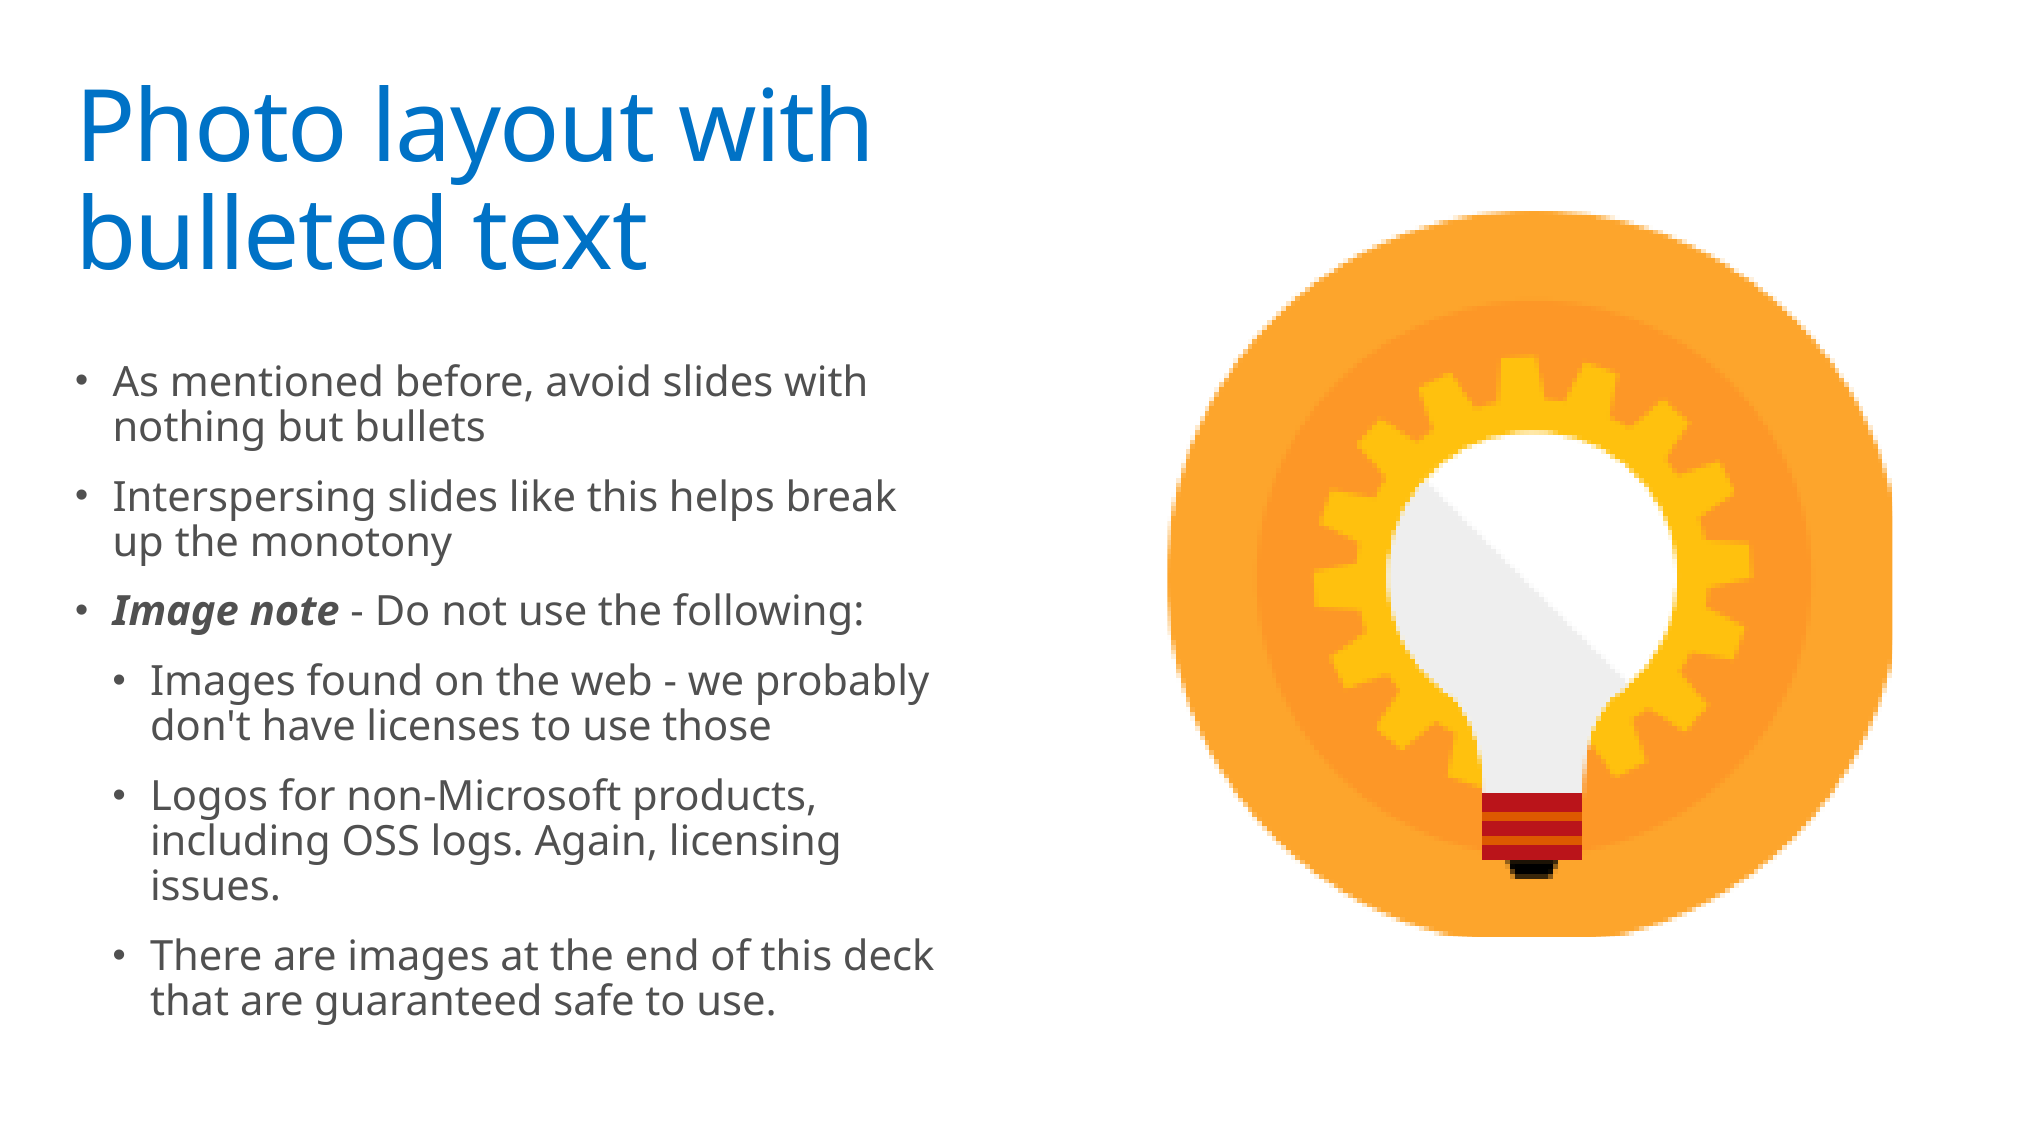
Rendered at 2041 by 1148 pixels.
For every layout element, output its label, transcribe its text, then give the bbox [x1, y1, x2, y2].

title Photo layout with bulleted text [60, 60, 960, 315]
picture [1019, 0, 2041, 1148]
list As mentioned before, avoid slides with nothing but bullets Interspersing slides like this helps break up the monotony Image note - Do not use the following: Images found on the web - we probably don't have licenses to use those Logos for non-Microsoft products, including OSS logs. Again, licensing issues. There are images at the end of this deck that are guaranteed safe to use. [60, 345, 960, 1002]
